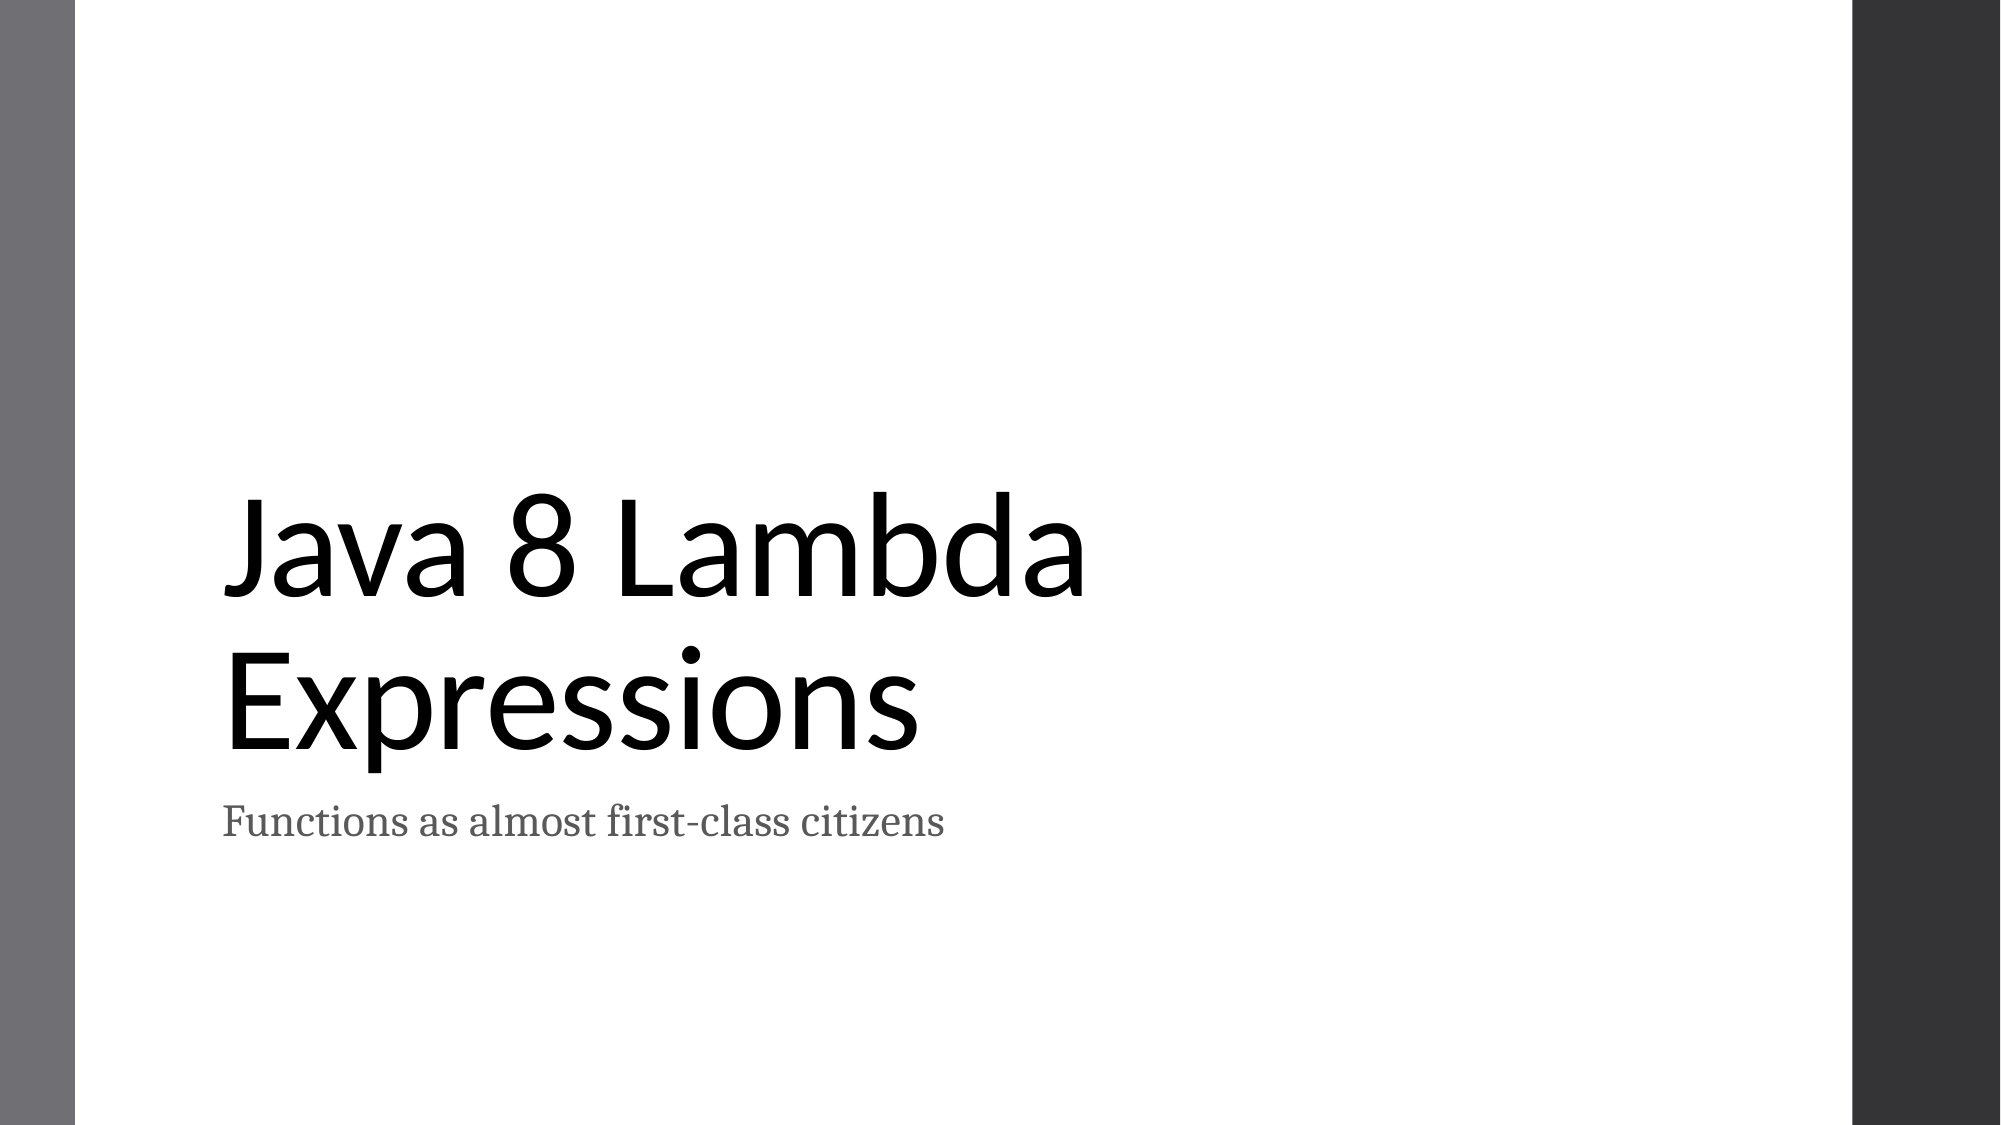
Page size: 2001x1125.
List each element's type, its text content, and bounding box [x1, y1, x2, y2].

title Java 8 Lambda Expressions [206, 124, 1752, 787]
list Functions as almost first-class citizens [206, 787, 1752, 1065]
